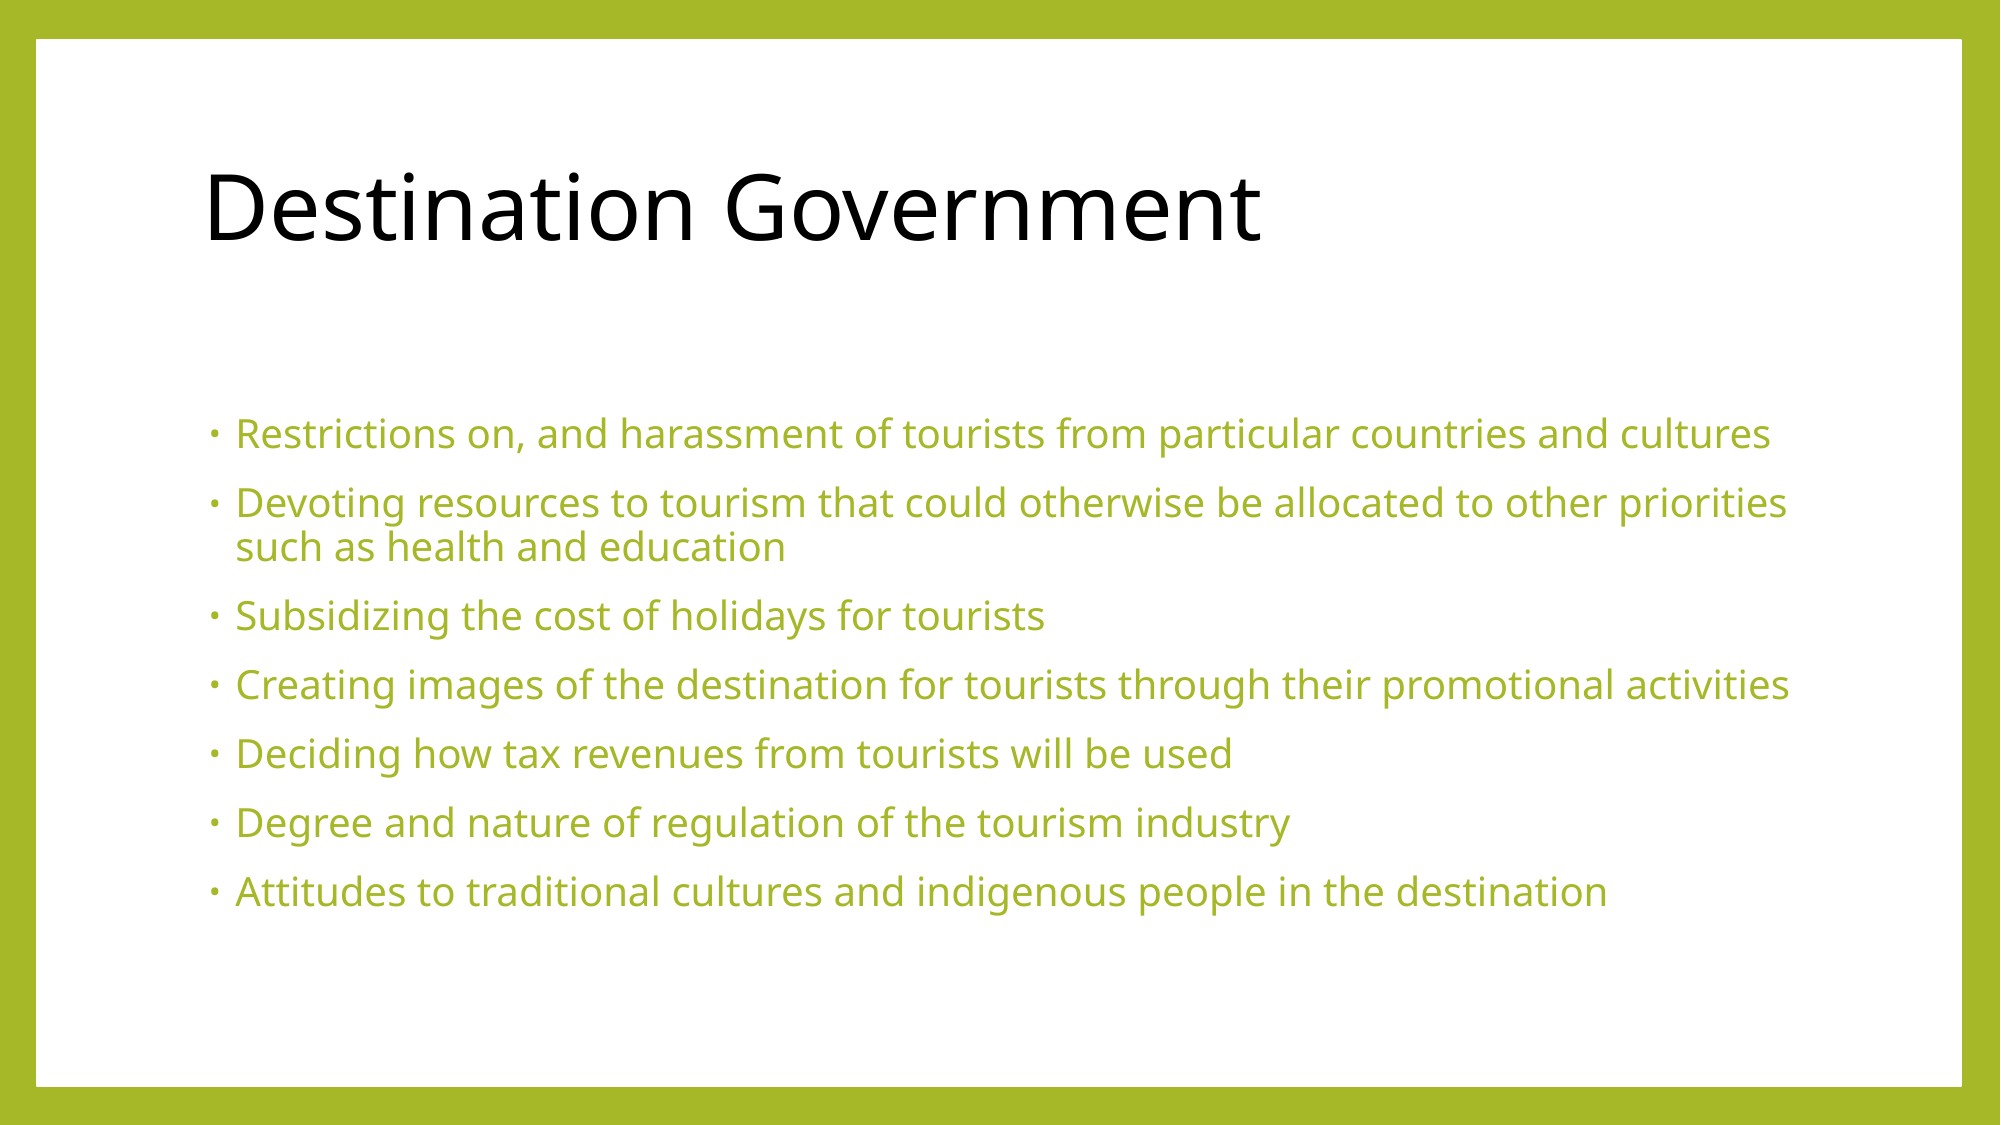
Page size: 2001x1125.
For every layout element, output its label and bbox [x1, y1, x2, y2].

text_box [36, 38, 1962, 1088]
